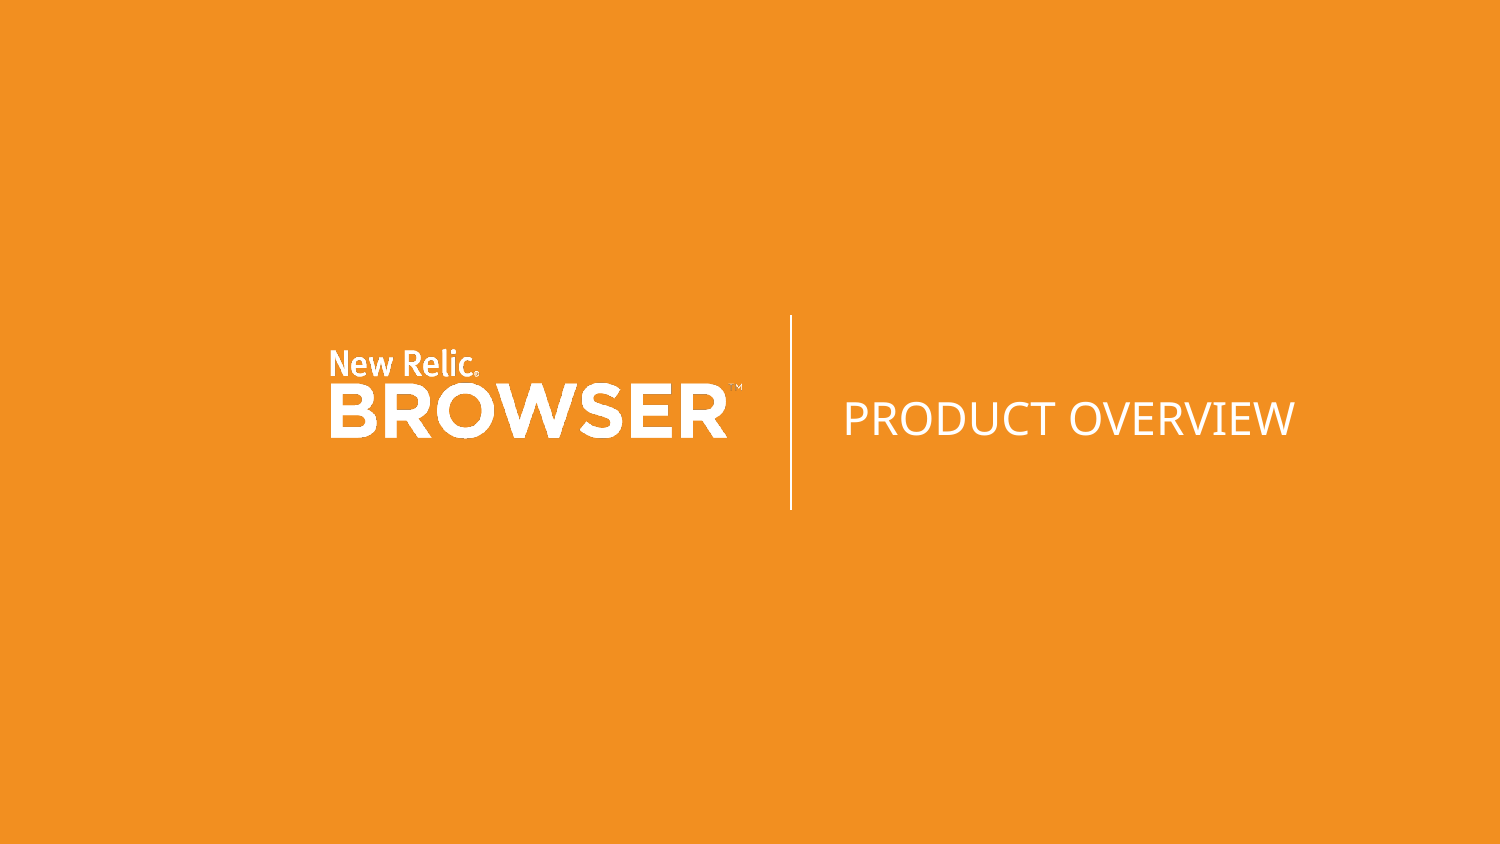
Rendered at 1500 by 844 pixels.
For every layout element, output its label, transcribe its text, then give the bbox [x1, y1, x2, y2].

picture [330, 348, 743, 439]
text_box PRODUCT OVERVIEW [827, 373, 1334, 471]
